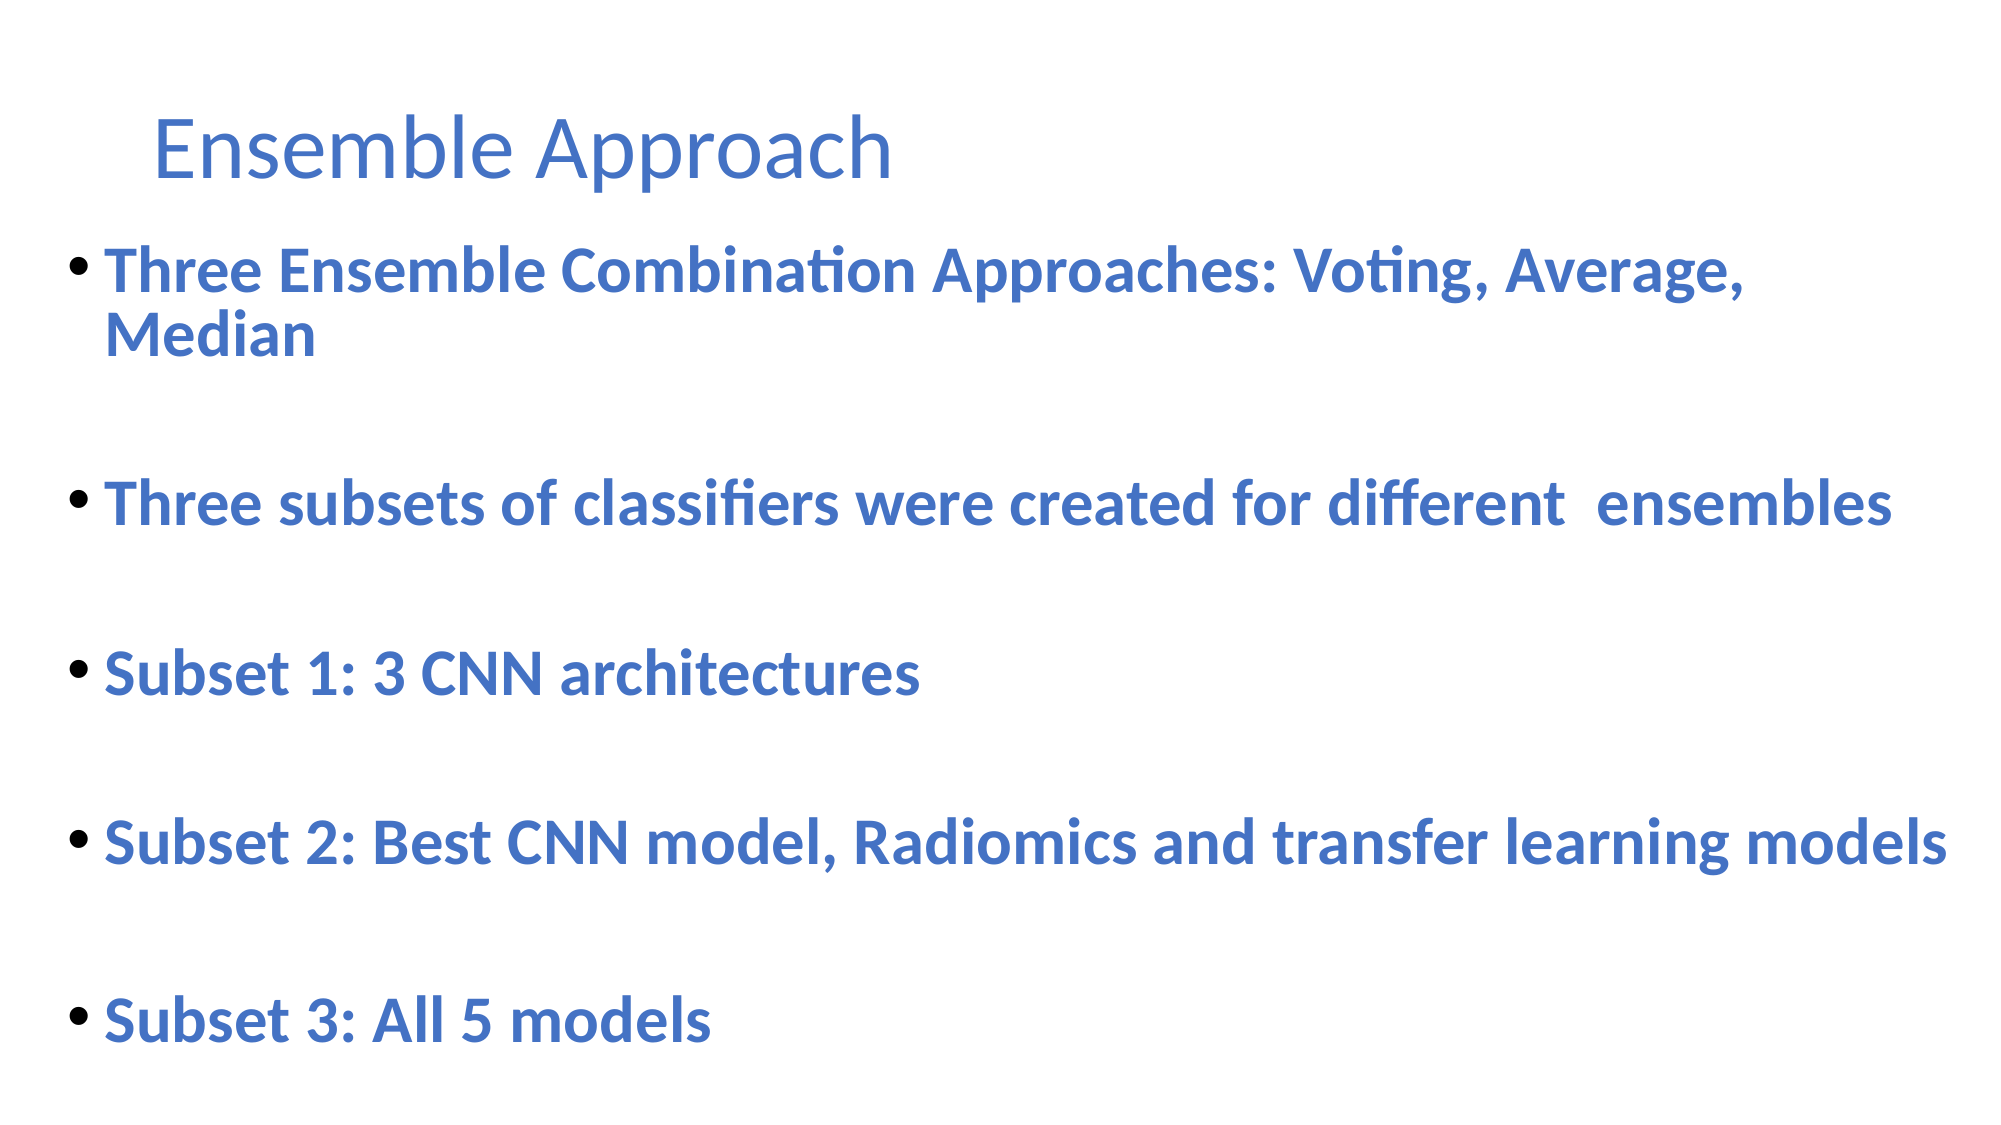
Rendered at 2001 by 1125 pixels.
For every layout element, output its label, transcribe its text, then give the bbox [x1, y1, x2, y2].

list Three Ensemble Combination Approaches: Voting, Average, Median Three subsets of classifiers were created for different ensembles Subset 1: 3 CNN architectures Subset 2: Best CNN model, Radiomics and transfer learning models Subset 3: All 5 models [52, 233, 1970, 962]
title Ensemble Approach [137, 39, 1863, 233]
